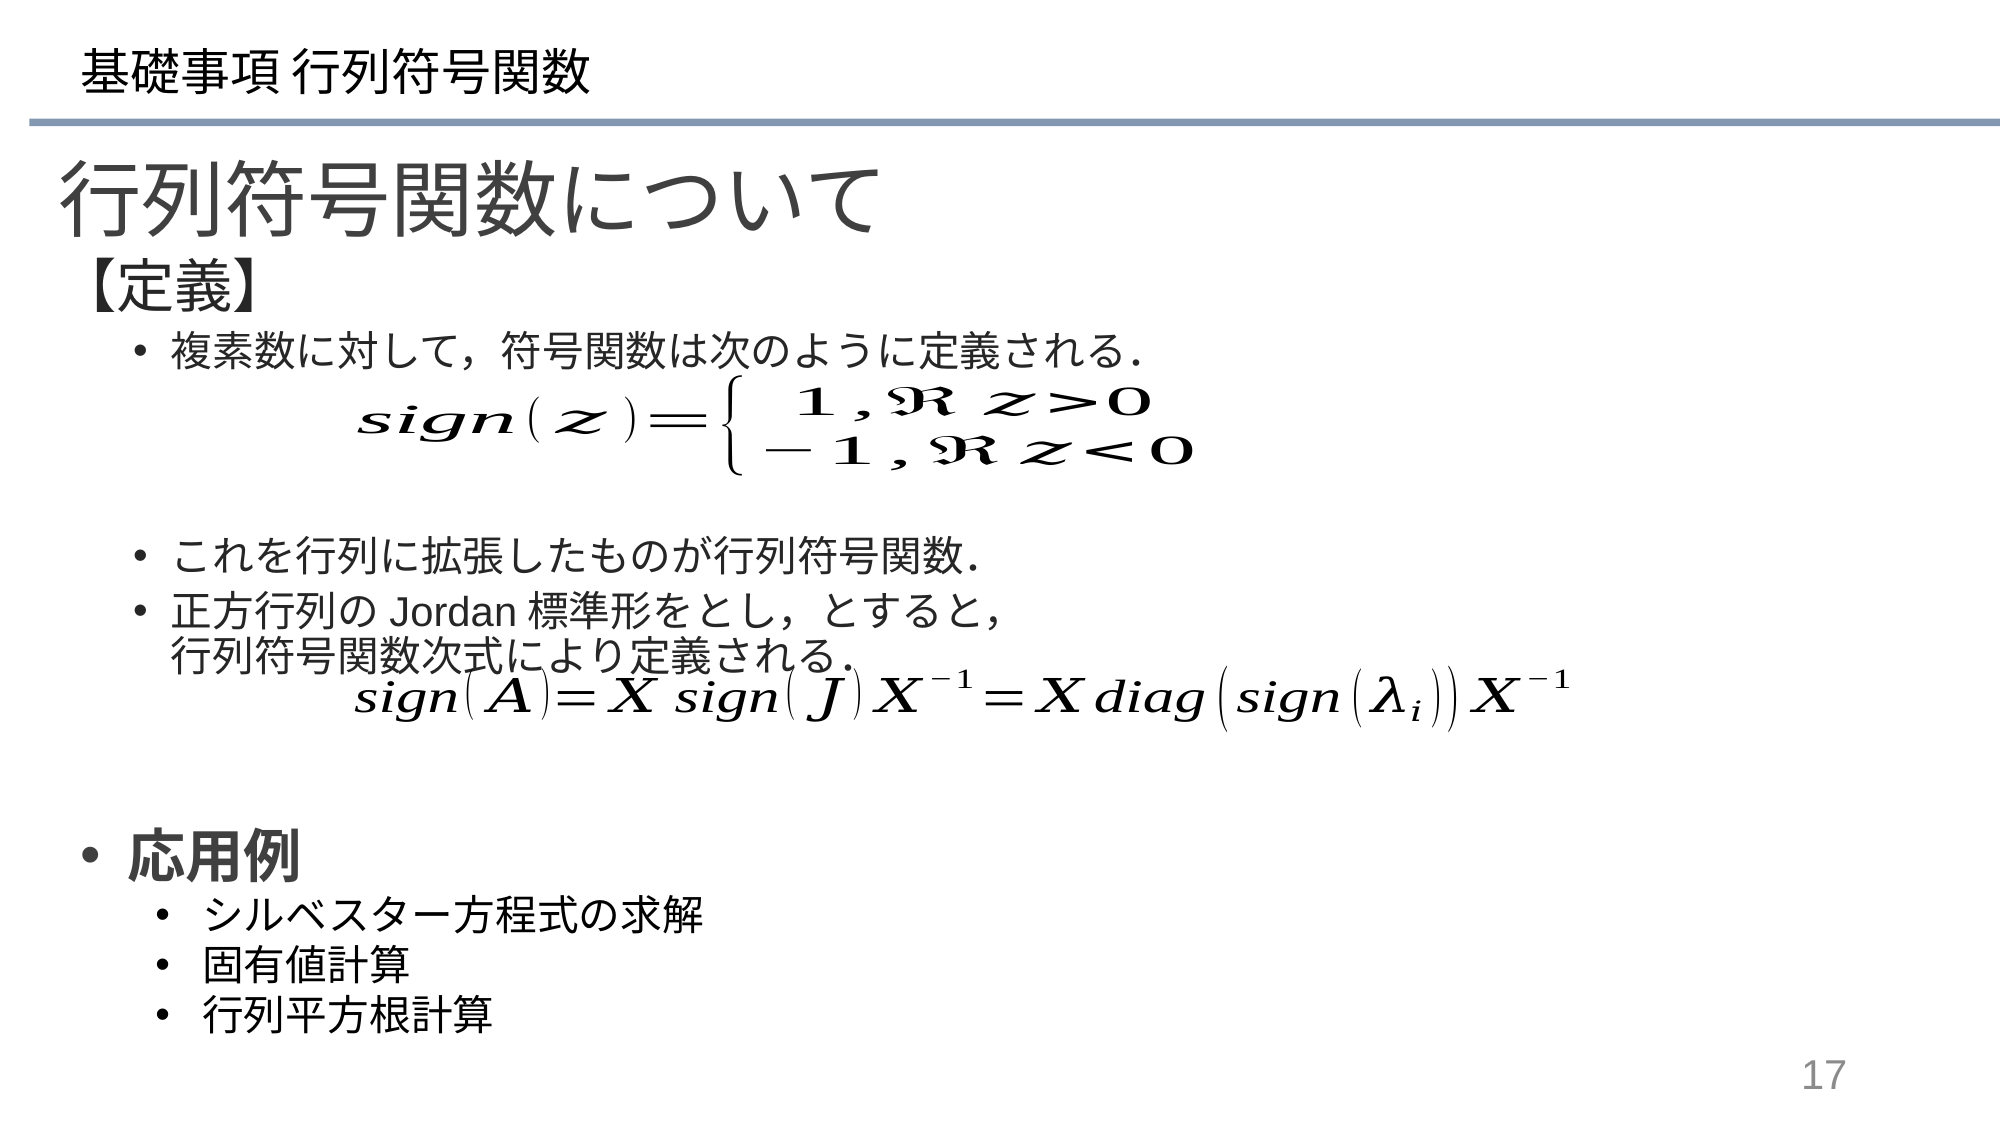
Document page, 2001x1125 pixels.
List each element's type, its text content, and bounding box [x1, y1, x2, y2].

list 行列符号関数について [43, 150, 1948, 250]
slide_number 17 [1412, 1042, 1863, 1103]
title 基礎事項 行列符号関数 [65, 29, 1971, 119]
text_box 応用例 シルベスター方程式の求解 固有値計算 行列平方根計算 [65, 811, 972, 1047]
